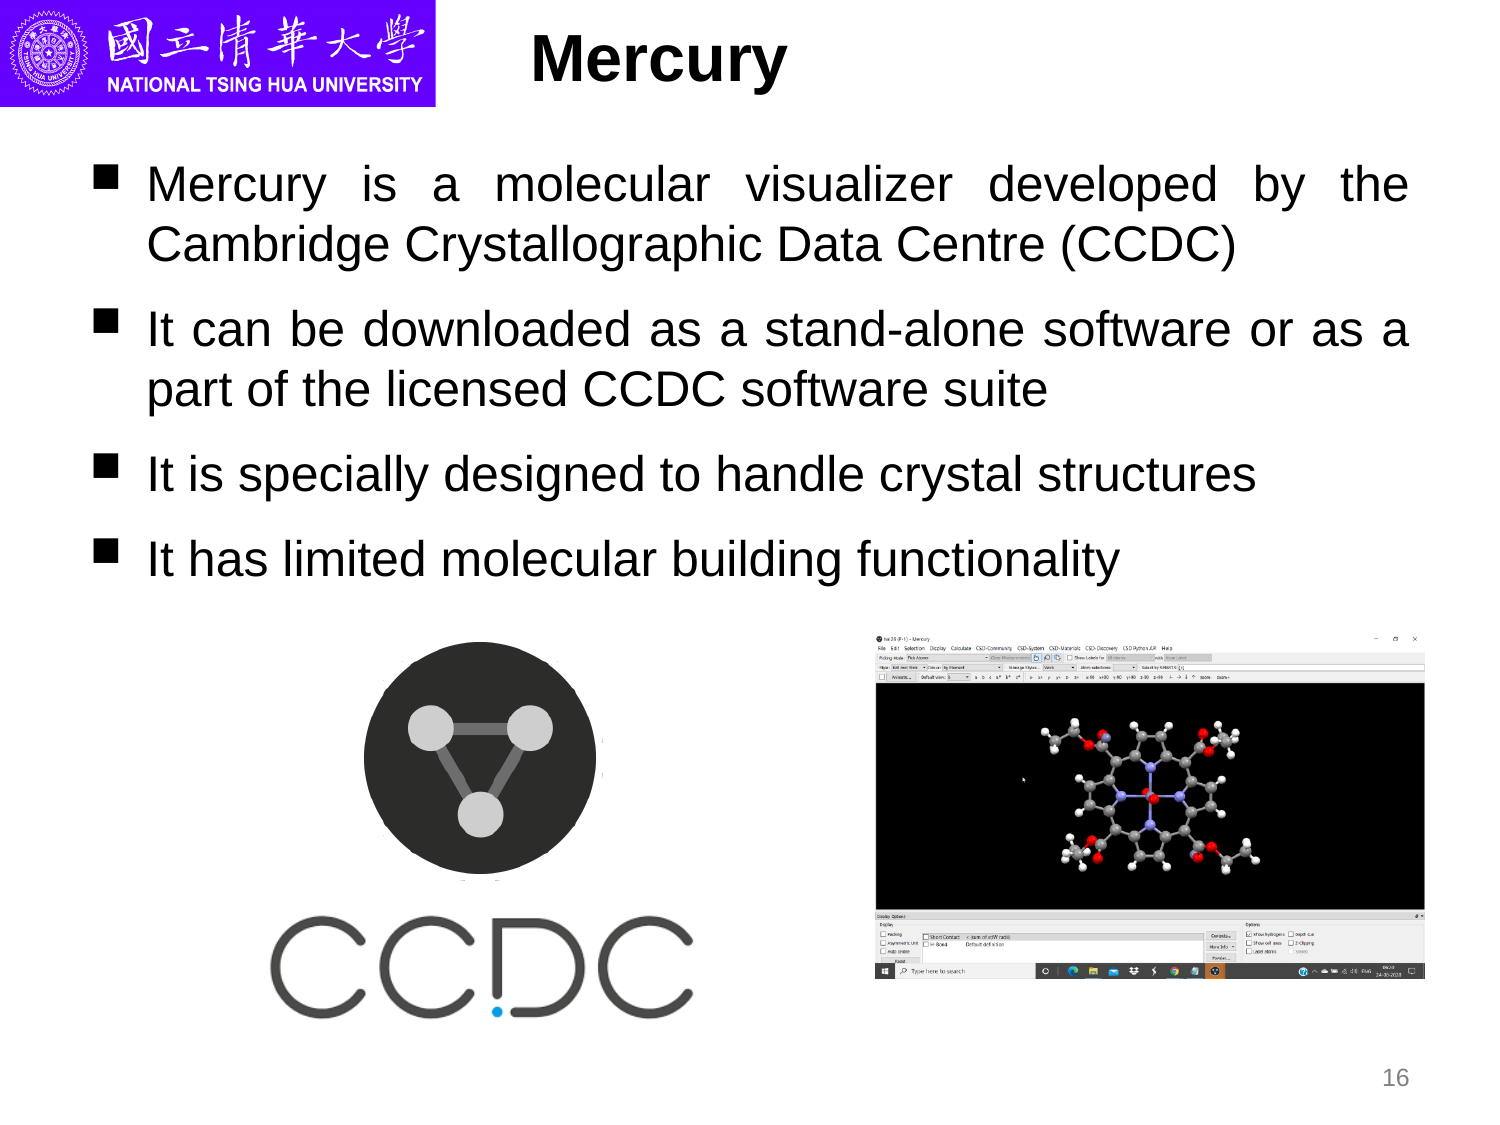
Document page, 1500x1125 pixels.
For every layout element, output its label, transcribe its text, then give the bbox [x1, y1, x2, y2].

slide_number 16 [1308, 1050, 1425, 1103]
picture [239, 883, 721, 1051]
picture [0, 0, 436, 107]
title Mercury [515, 0, 1425, 107]
picture [356, 634, 603, 882]
picture [874, 634, 1426, 979]
list Mercury is a molecular visualizer developed by the Cambridge Crystallographic Data Centre (CCDC) It can be downloaded as a stand-alone software or as a part of the licensed CCDC software suite It is specially designed to handle crystal structures It has limited molecular building functionality [75, 144, 1425, 1032]
